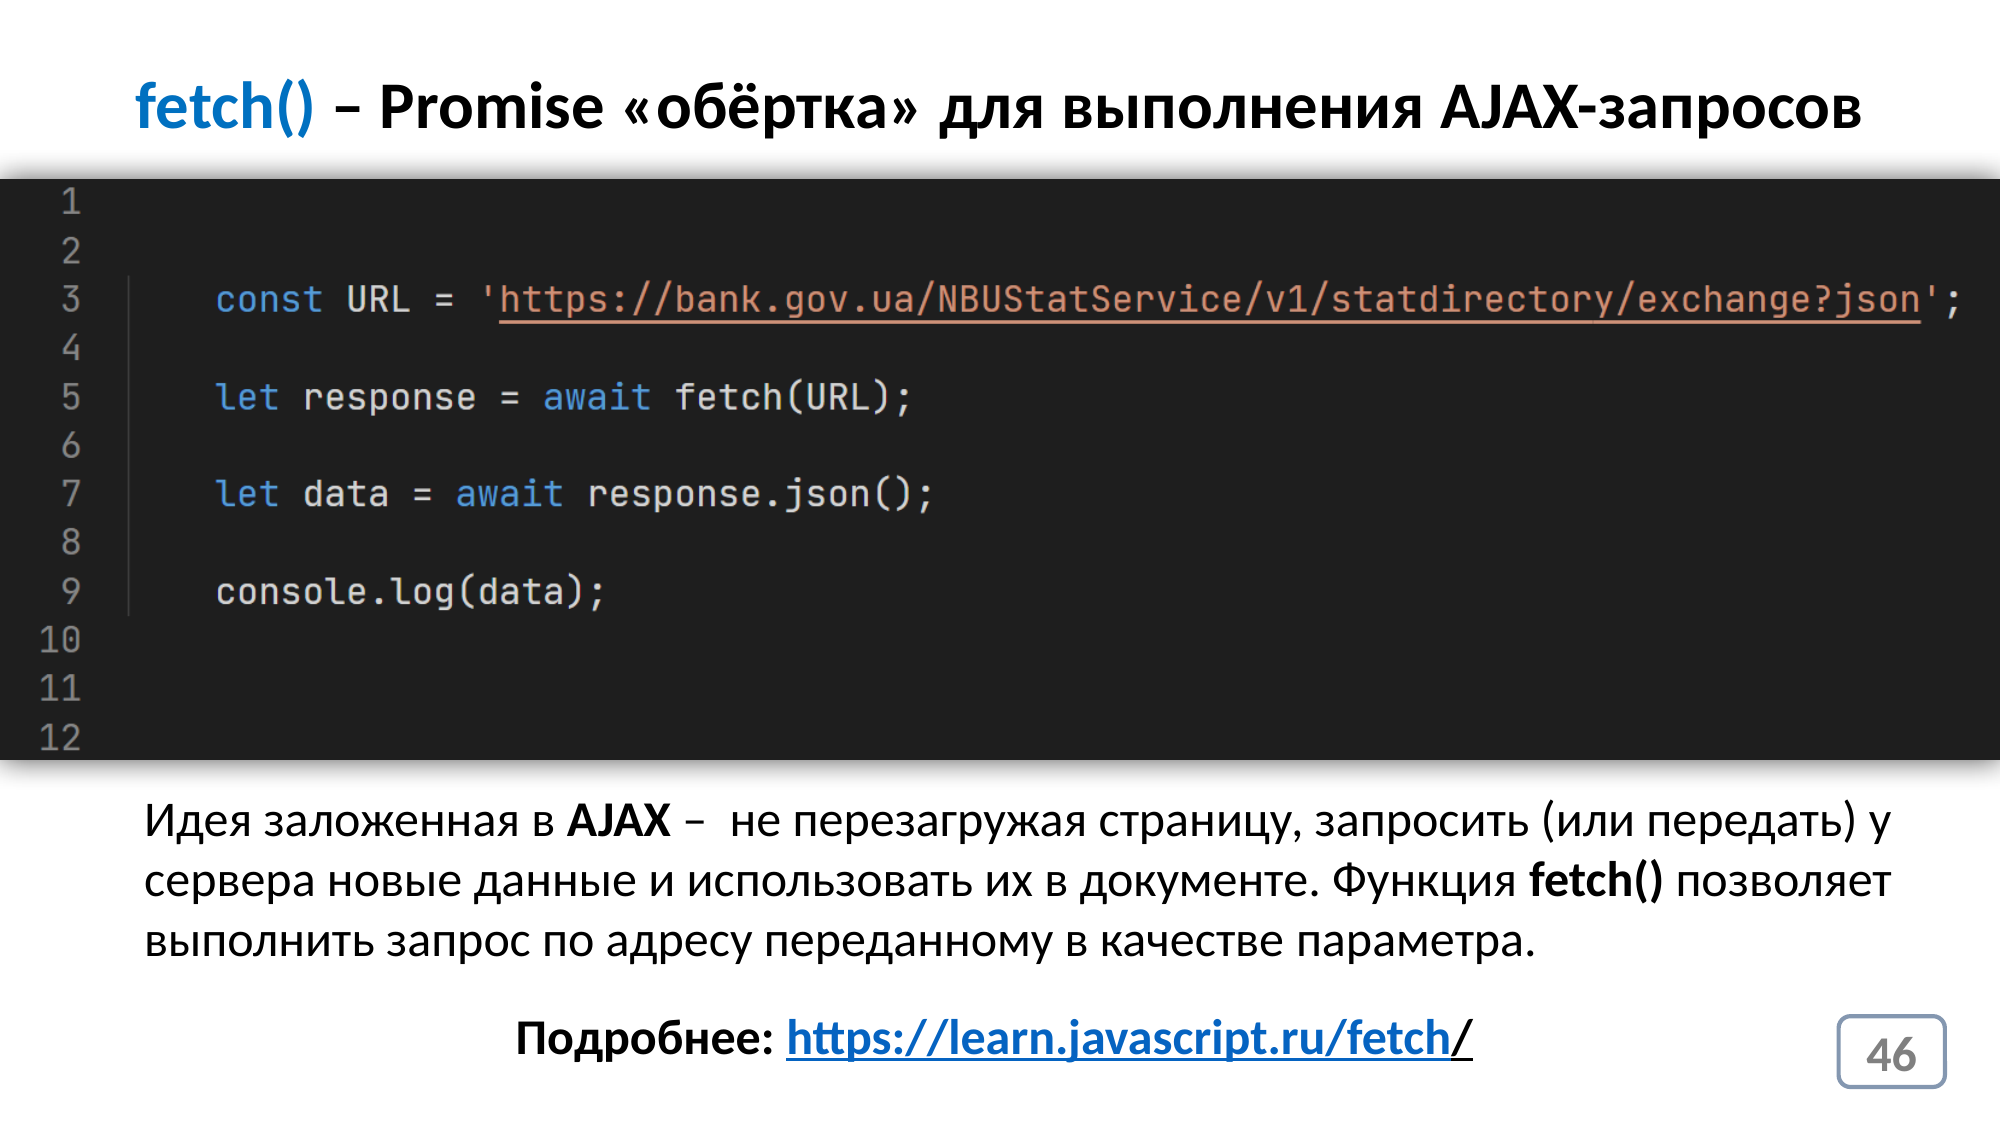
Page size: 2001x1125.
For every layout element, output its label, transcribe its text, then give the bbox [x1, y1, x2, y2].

text_box 46 [1837, 1072, 1946, 1089]
text_box Идея заложенная в AJAX – не перезагружая страницу, запросить (или передать) у сервера новые данные и использовать их в документе. Функция fetch() позволяет выполнить запрос по адресу переданному в качестве параметра. [129, 784, 1945, 974]
text_box Подробнее: https://learn.javascript.ru/fetch/ [0, 996, 2000, 1072]
picture [0, 179, 2000, 760]
text_box fetch() – Promise «обёртка» для выполнения AJAX-запросов [0, 54, 2000, 150]
